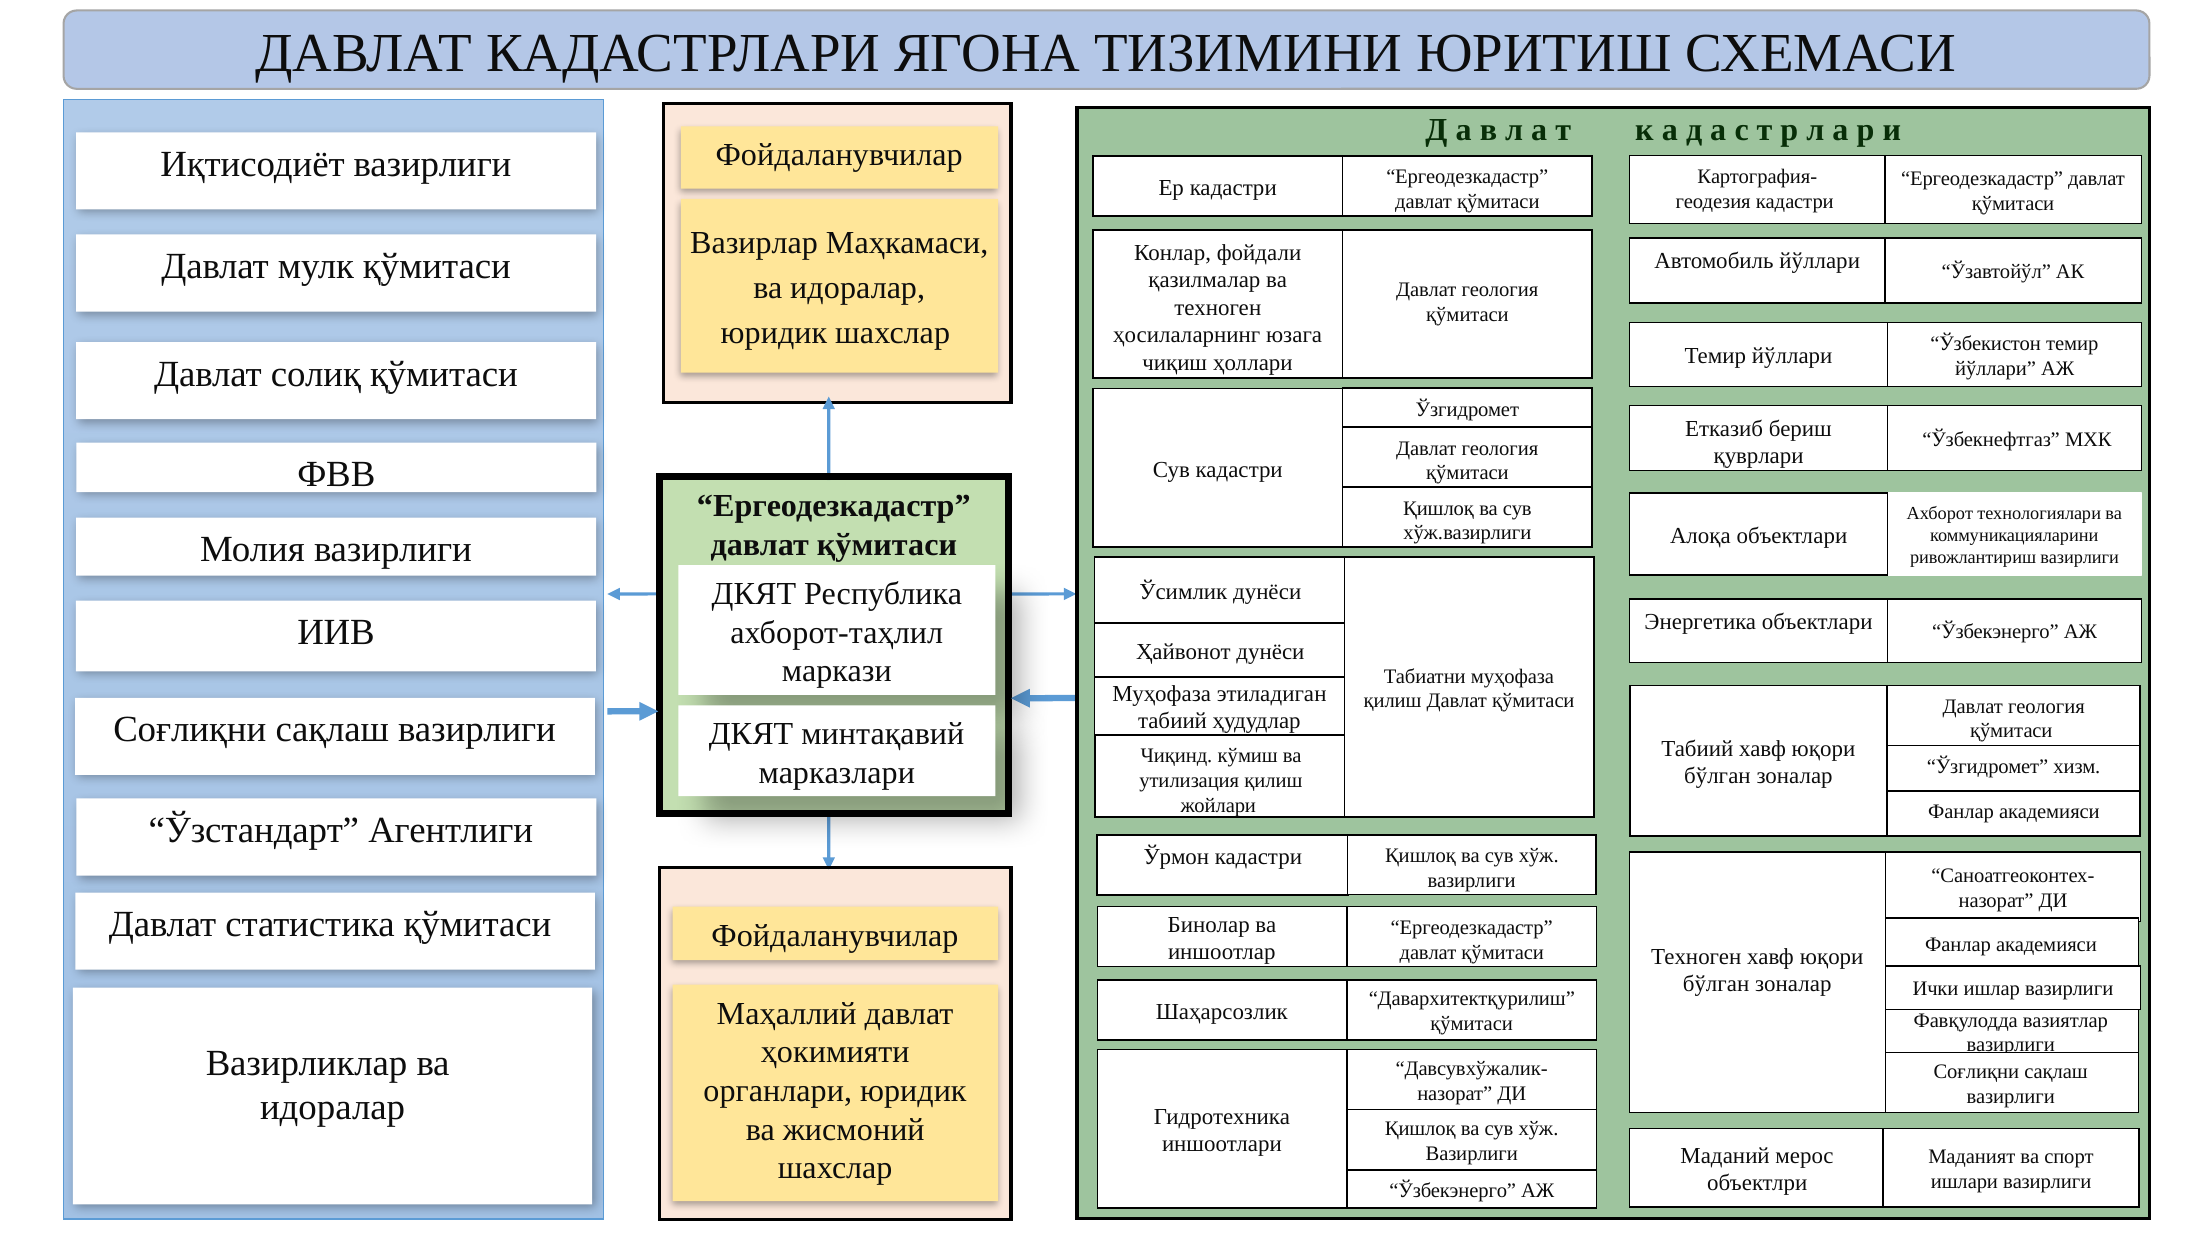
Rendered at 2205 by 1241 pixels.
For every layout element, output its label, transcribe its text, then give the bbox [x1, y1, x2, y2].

text_box Давлат солиқ қўмитаси [76, 342, 597, 420]
text_box ДАВЛАТ КАДАСТРЛАРИ ЯГОНА ТИЗИМИНИ ЮРИТИШ СХЕМАСИ [62, 9, 2151, 90]
text_box [663, 103, 1011, 403]
text_box [659, 867, 1011, 1220]
text_box ИИВ [75, 600, 596, 672]
text_box [822, 396, 835, 476]
text_box ФВВ [76, 442, 597, 493]
text_box Давлат мулк қўмитаси [76, 234, 597, 312]
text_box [1077, 100, 2150, 1219]
text_box Фойдаланувчилар [680, 126, 999, 189]
text_box Иқтисодиёт вазирлиги [76, 132, 597, 210]
text_box [607, 705, 659, 718]
text_box Фойдаланувчилар [672, 906, 999, 961]
text_box “Ўзстандарт” Агентлиги [76, 798, 597, 876]
text_box ДКЯТ минтақавий марказлари [678, 705, 996, 797]
text_box Молия вазирлиги [76, 517, 597, 576]
text_box Маҳаллий давлат ҳокимияти органлари, юридик ва жисмоний шахслар [672, 984, 999, 1202]
text_box [607, 587, 659, 601]
text_box “Ергеодезкадастр” давлат қўмитаси [659, 476, 1009, 814]
text_box [1036, 587, 1075, 601]
text_box ДКЯТ Республика ахборот-таҳлил маркази [678, 565, 996, 695]
text_box Давлат статистика қўмитаси [75, 892, 595, 970]
text_box [822, 839, 835, 867]
text_box Вазирликлар ва идоралар [72, 987, 593, 1205]
text_box [63, 99, 604, 1220]
text_box Соғлиқни сақлаш вазирлиги [75, 697, 595, 775]
text_box Вазирлар Маҳкамаси, ва идоралар, юридик шахслар [680, 198, 999, 373]
